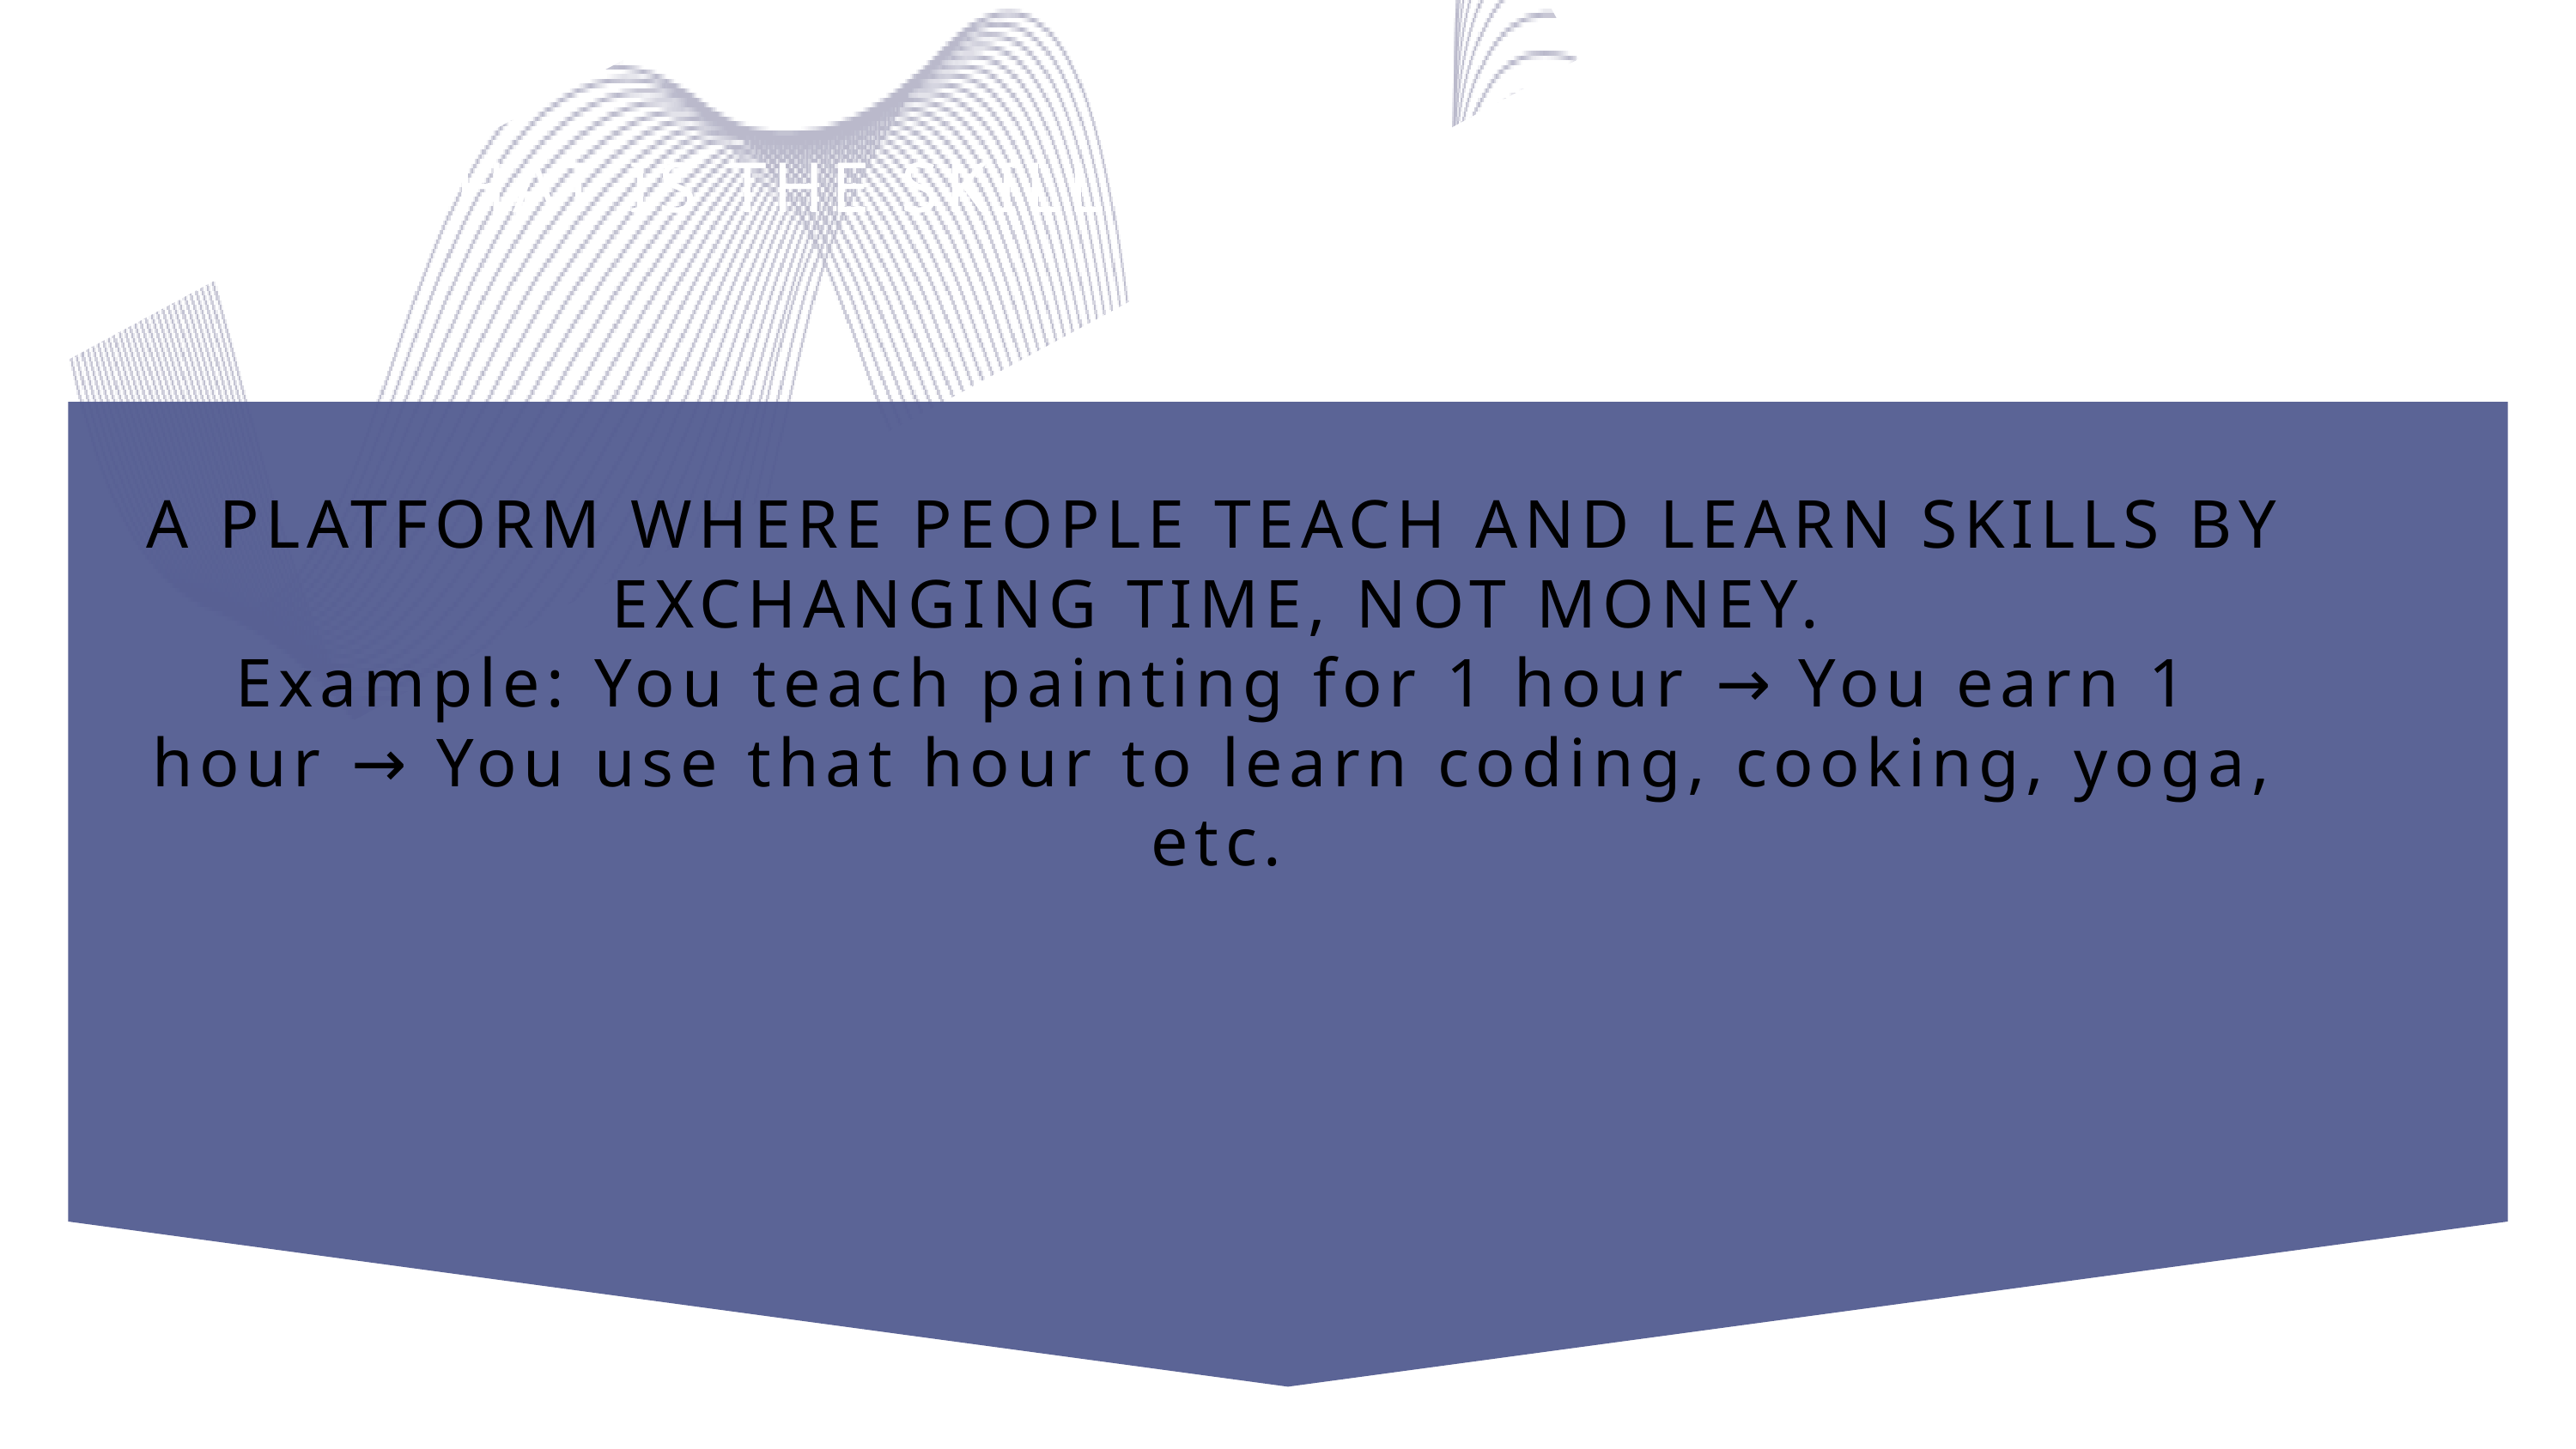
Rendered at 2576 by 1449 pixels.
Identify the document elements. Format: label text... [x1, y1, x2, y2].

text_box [68, 401, 2508, 1387]
text_box WHAT IS THE SKILL-EXCHANGE WEBSITE? [199, 143, 2126, 227]
text_box [0, 227, 1268, 866]
text_box [469, 0, 1579, 143]
